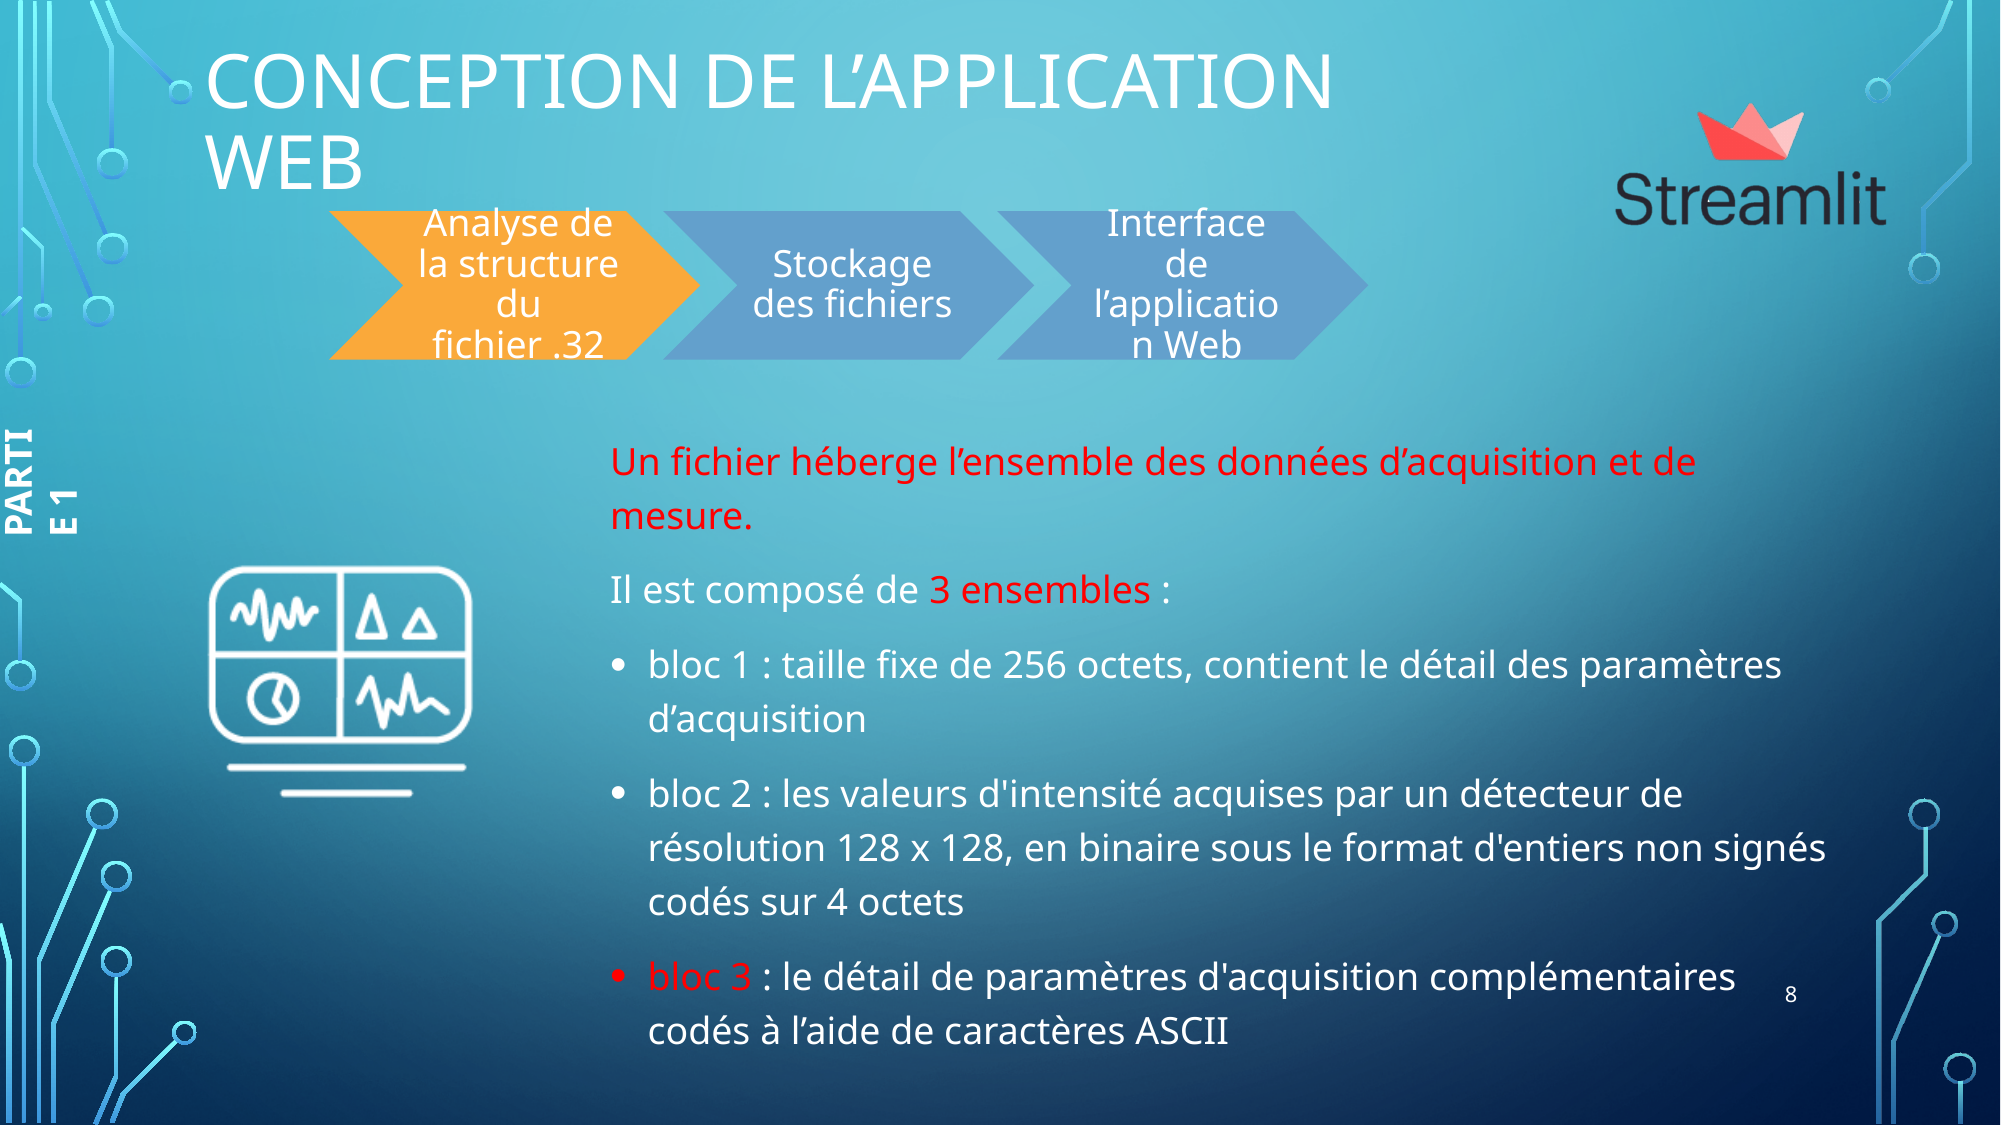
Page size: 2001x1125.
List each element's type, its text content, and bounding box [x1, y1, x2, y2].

text_box PARTIE 1 [0, 397, 63, 553]
list Un fichier héberge l’ensemble des données d’acquisition et de mesure. Il est composé de 3 ensembles : bloc 1 : taille fixe de 256 octets, contient le détail des paramètres d’acquisition bloc 2 : les valeurs d'intensité acquises par un détecteur de résolution 128 x 128, en binaire sous le format d'entiers non signés codés sur 4 octets bloc 3 : le détail de paramètres d'acquisition complémentaires codés à l’aide de caractères ASCII [595, 421, 1846, 921]
title Conception de l’application web [189, 3, 1431, 246]
slide_number 8 [1685, 965, 1813, 1025]
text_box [328, 45, 1369, 526]
picture [1526, 45, 1972, 279]
picture [149, 490, 531, 872]
